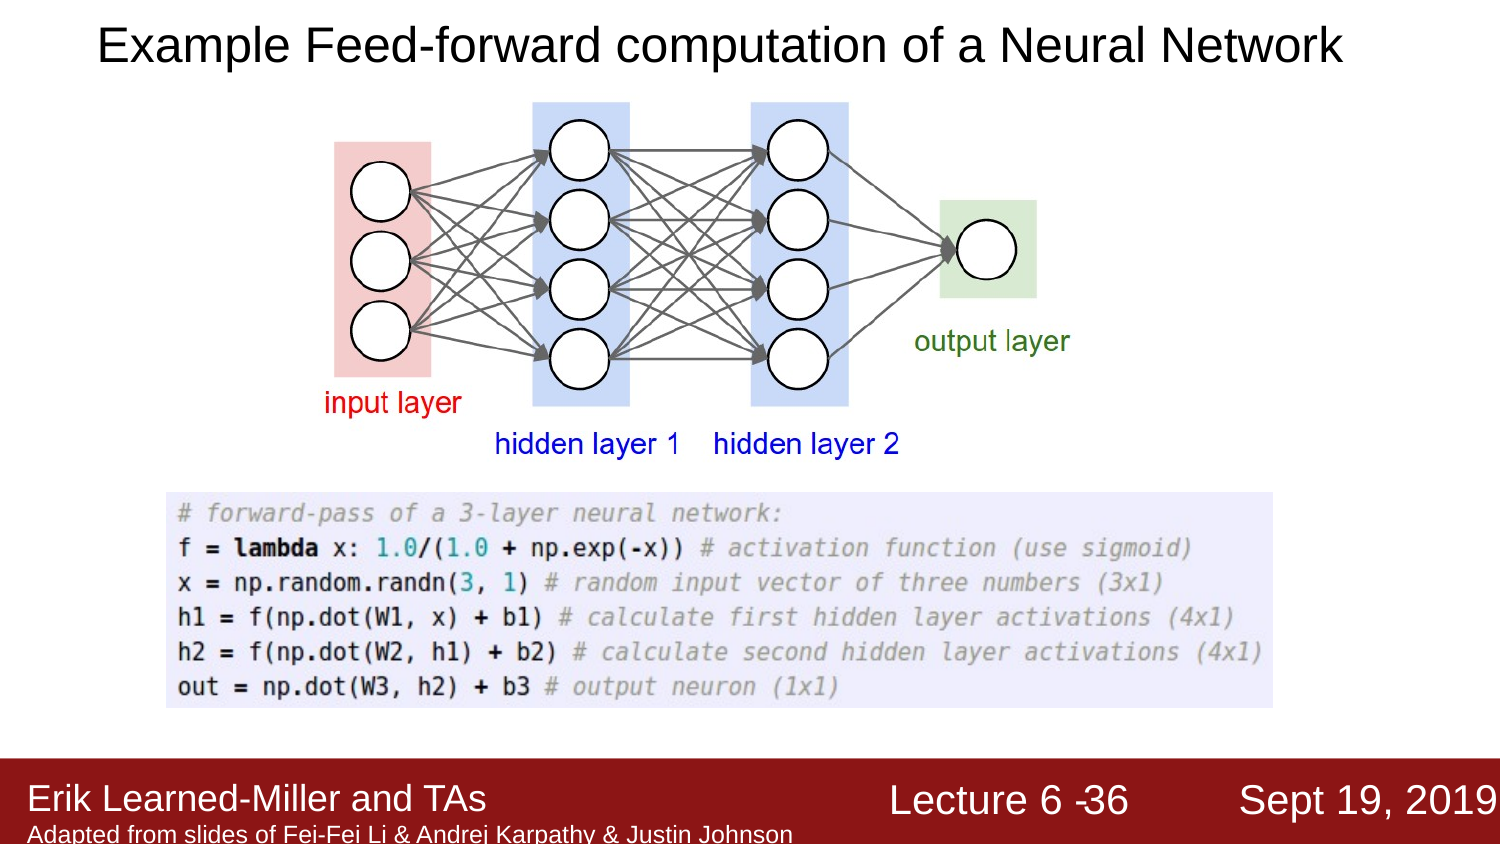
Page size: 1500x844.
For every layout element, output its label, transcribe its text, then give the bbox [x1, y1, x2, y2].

slide_number ‹#› [1054, 765, 1145, 831]
text_box Example Feed-forward computation of a Neural Network [81, 0, 1426, 102]
picture [318, 93, 1075, 465]
picture [166, 492, 1273, 708]
